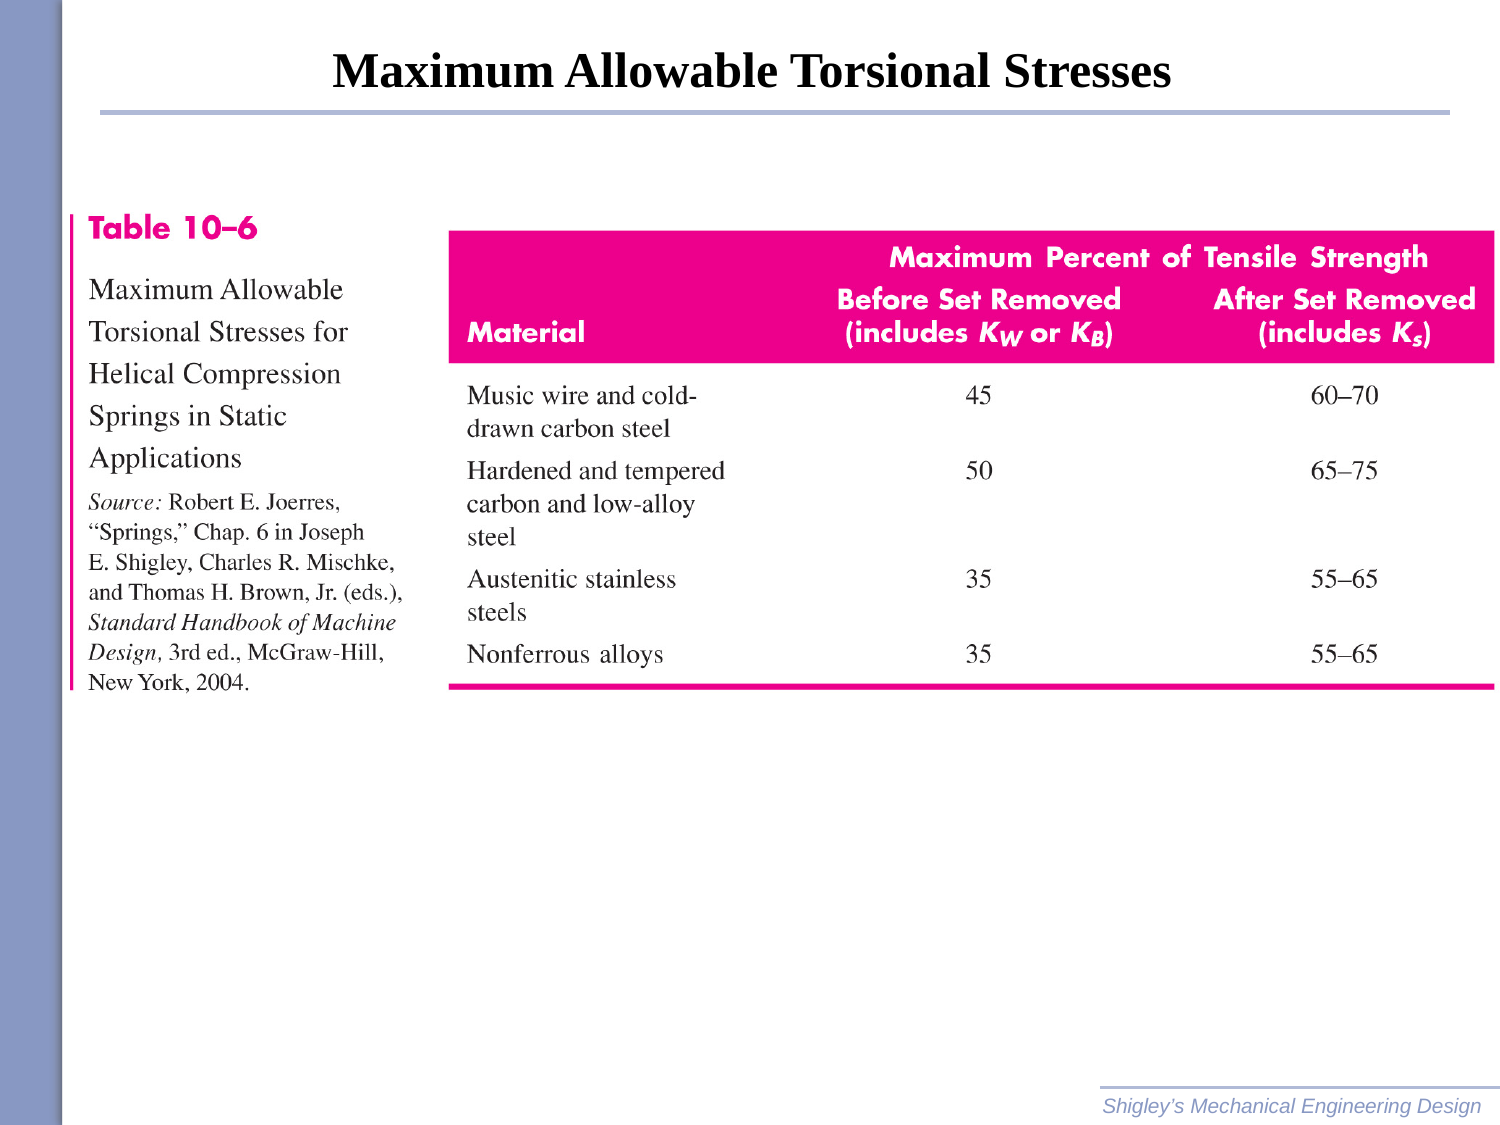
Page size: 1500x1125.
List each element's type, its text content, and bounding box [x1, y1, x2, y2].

picture [63, 199, 1500, 699]
title Maximum Allowable Torsional Stresses [137, 30, 1368, 106]
footer Shigley’s Mechanical Engineering Design [1087, 1074, 1500, 1125]
